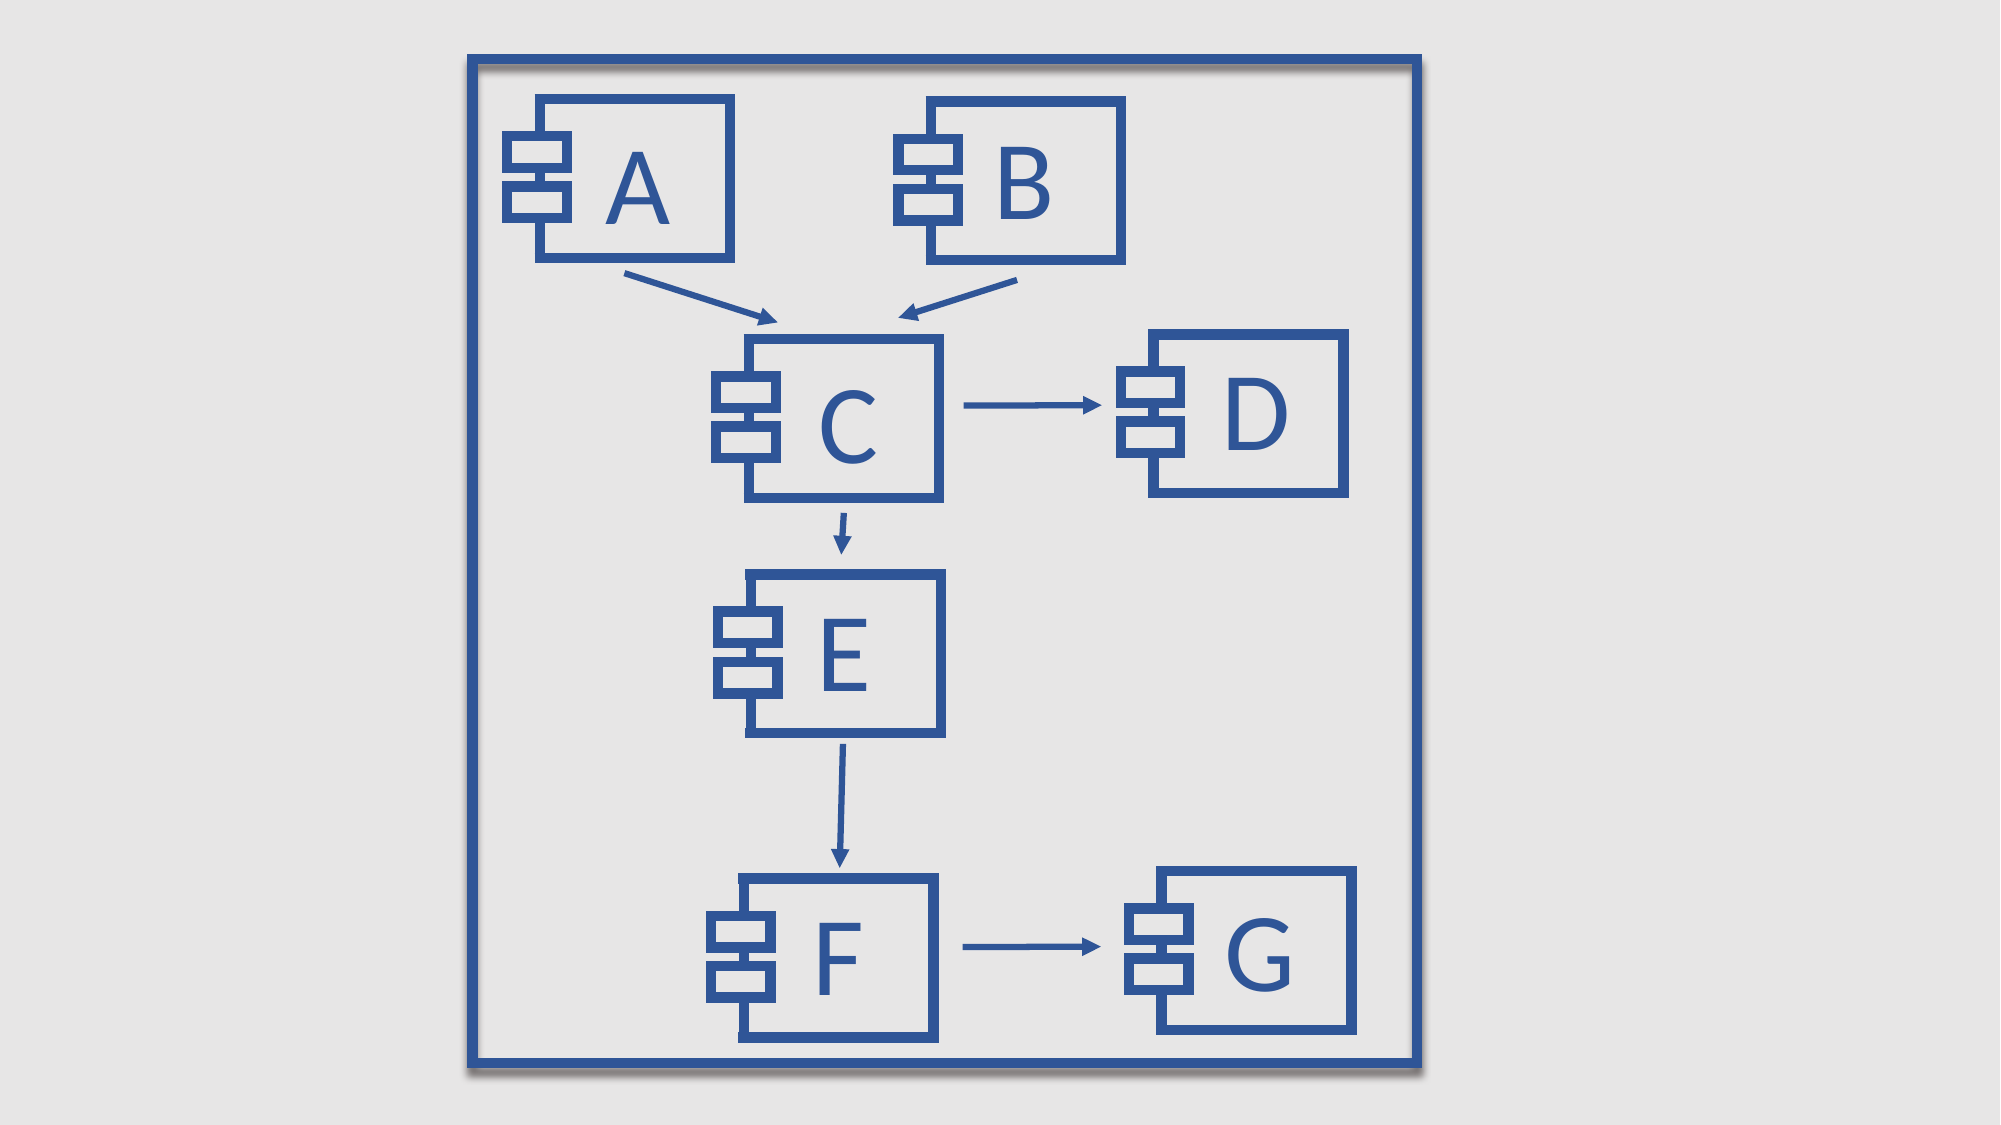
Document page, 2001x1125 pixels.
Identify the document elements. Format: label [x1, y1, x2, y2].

text_box [472, 58, 1418, 1063]
